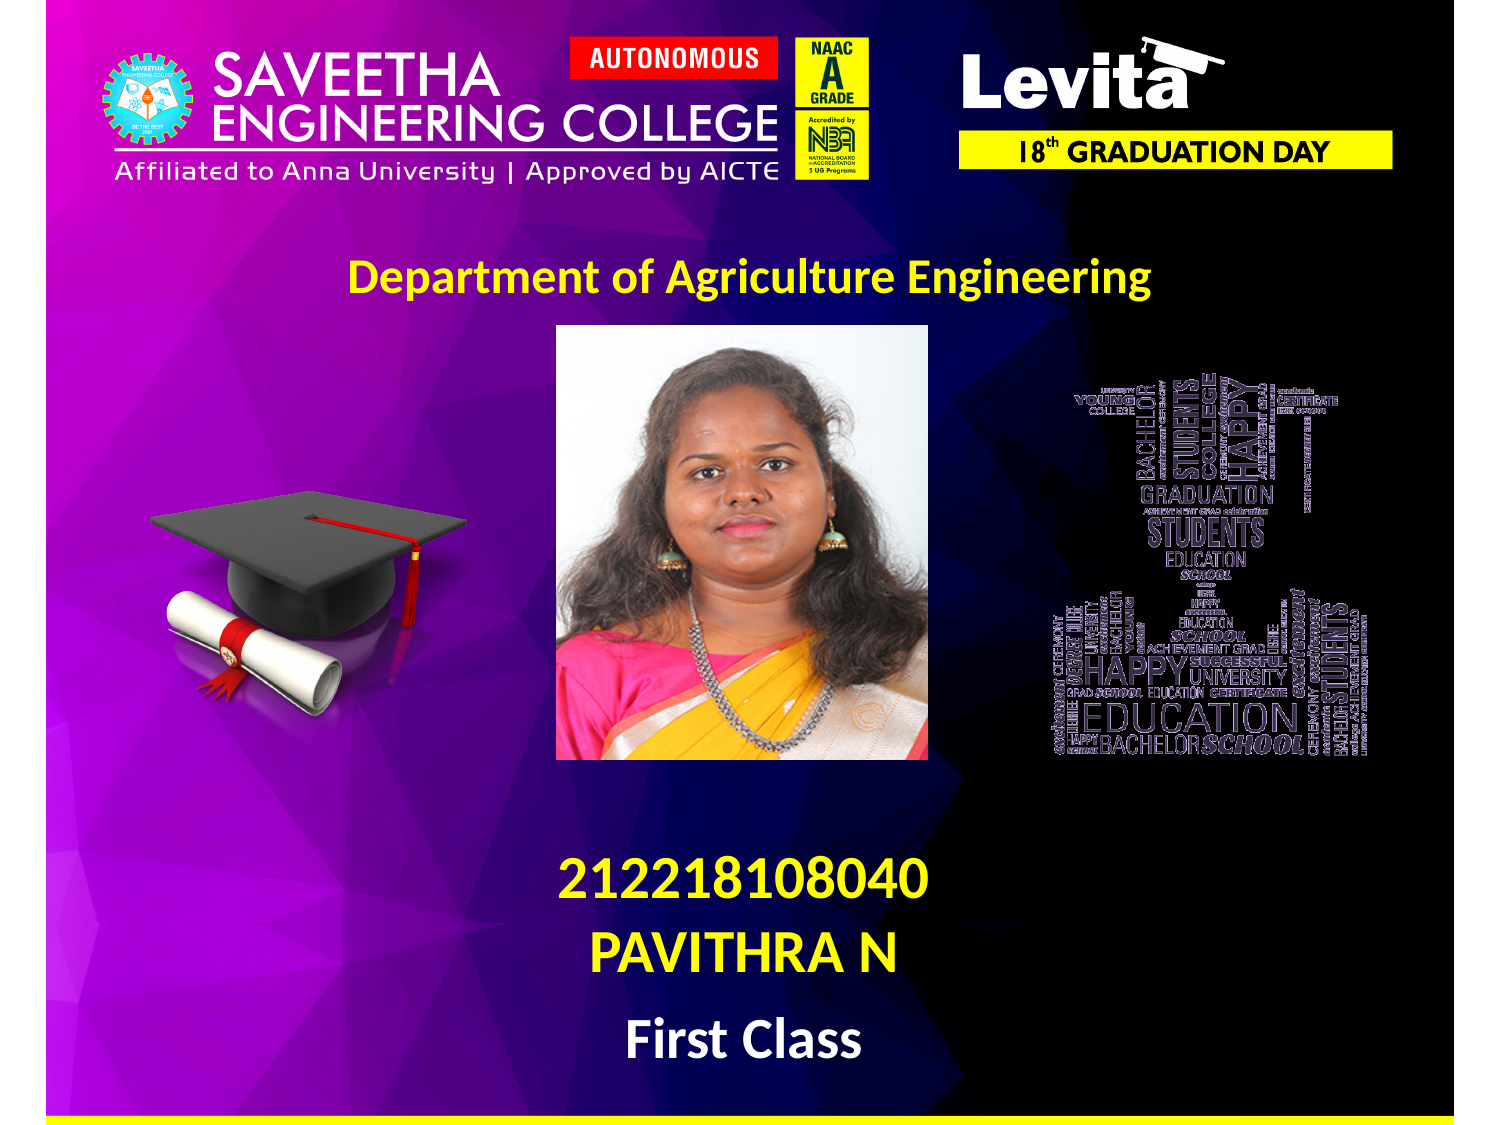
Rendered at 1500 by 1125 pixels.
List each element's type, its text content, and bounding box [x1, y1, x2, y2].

list First Class [294, 992, 1194, 1125]
title 212218108040 PAVITHRA N [294, 829, 1194, 992]
picture [46, 0, 1454, 1125]
